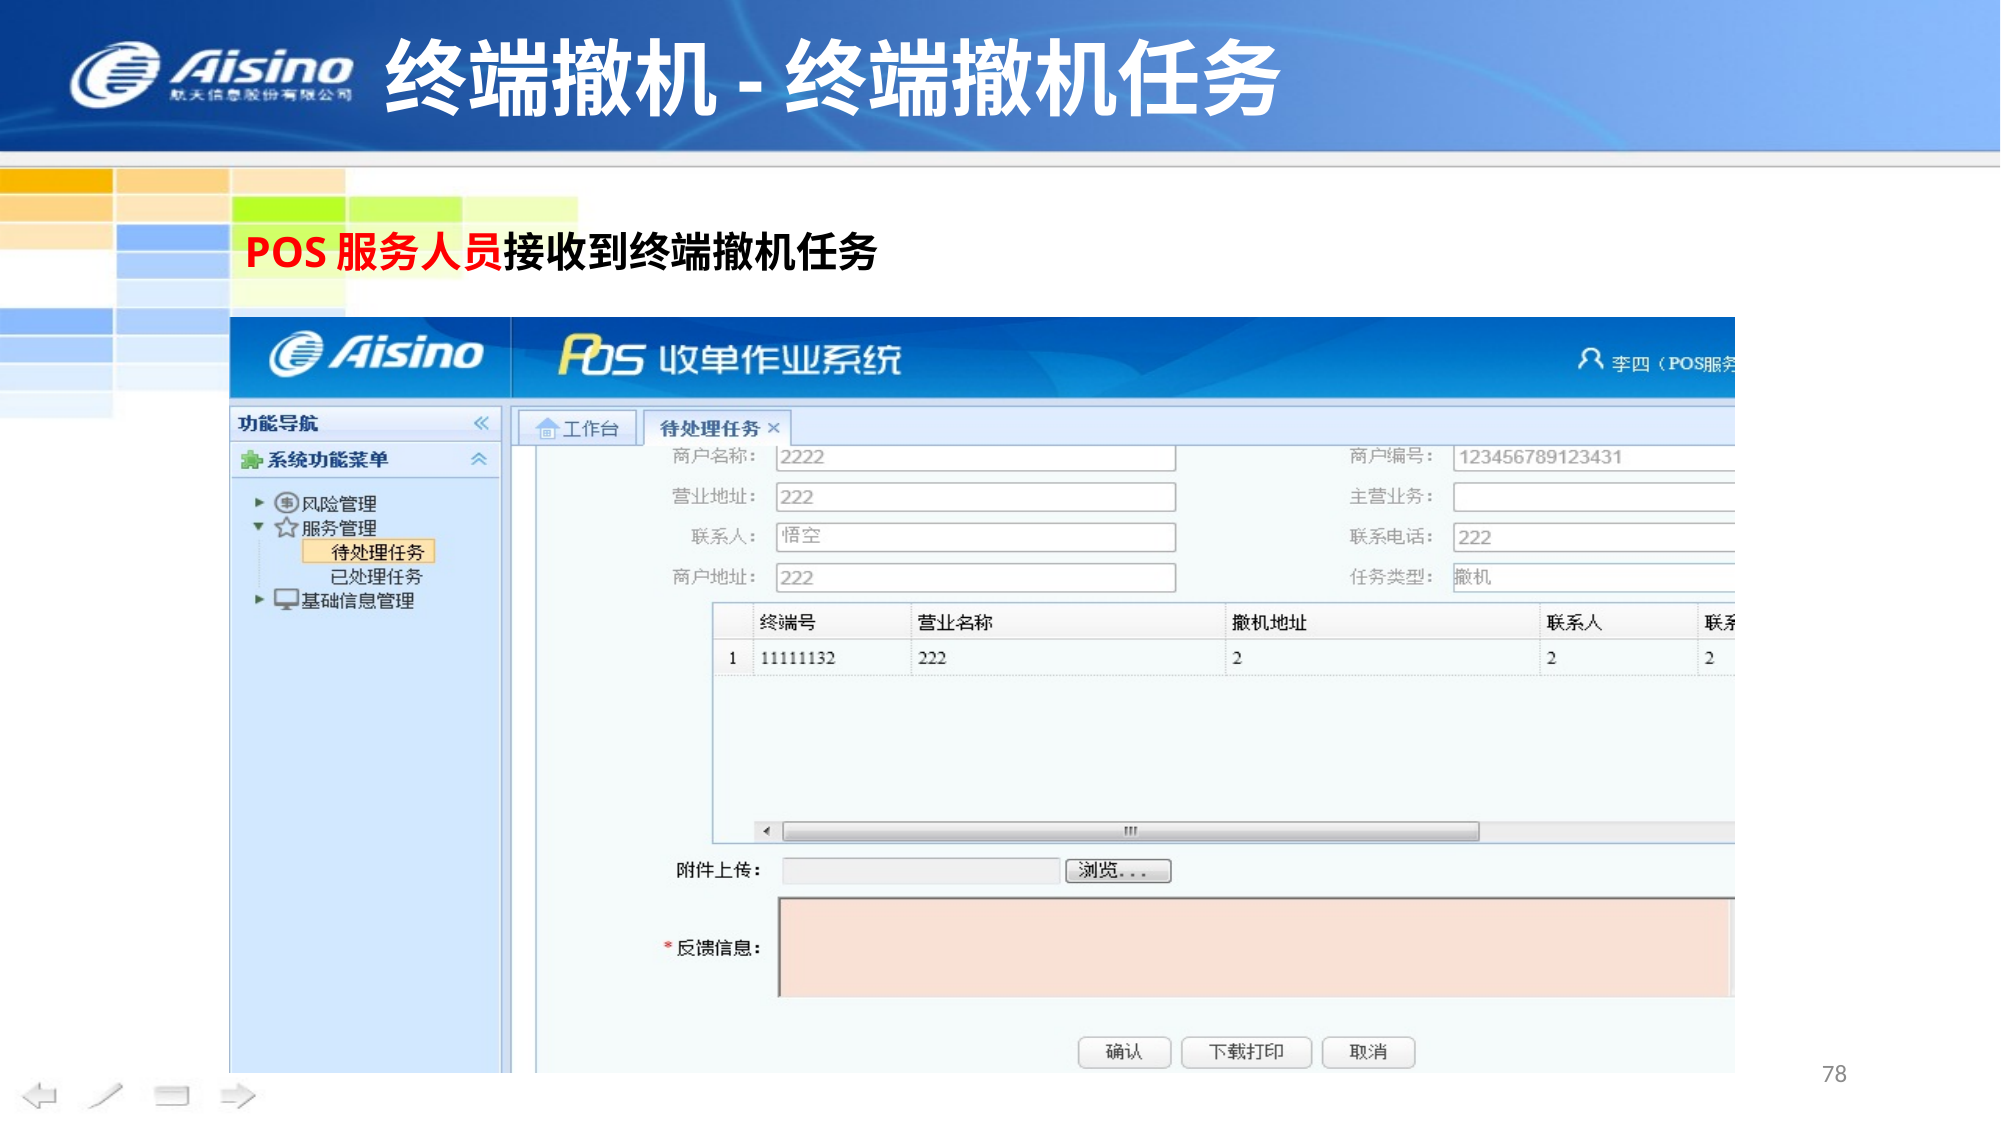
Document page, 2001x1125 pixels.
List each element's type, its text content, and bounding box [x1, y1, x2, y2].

text_box POS服务人员接收到终端撤机任务 [229, 217, 912, 283]
slide_number 78 [1412, 1042, 1863, 1103]
picture [0, 0, 2001, 1125]
title 终端撤机-终端撤机任务 [369, 0, 1949, 165]
